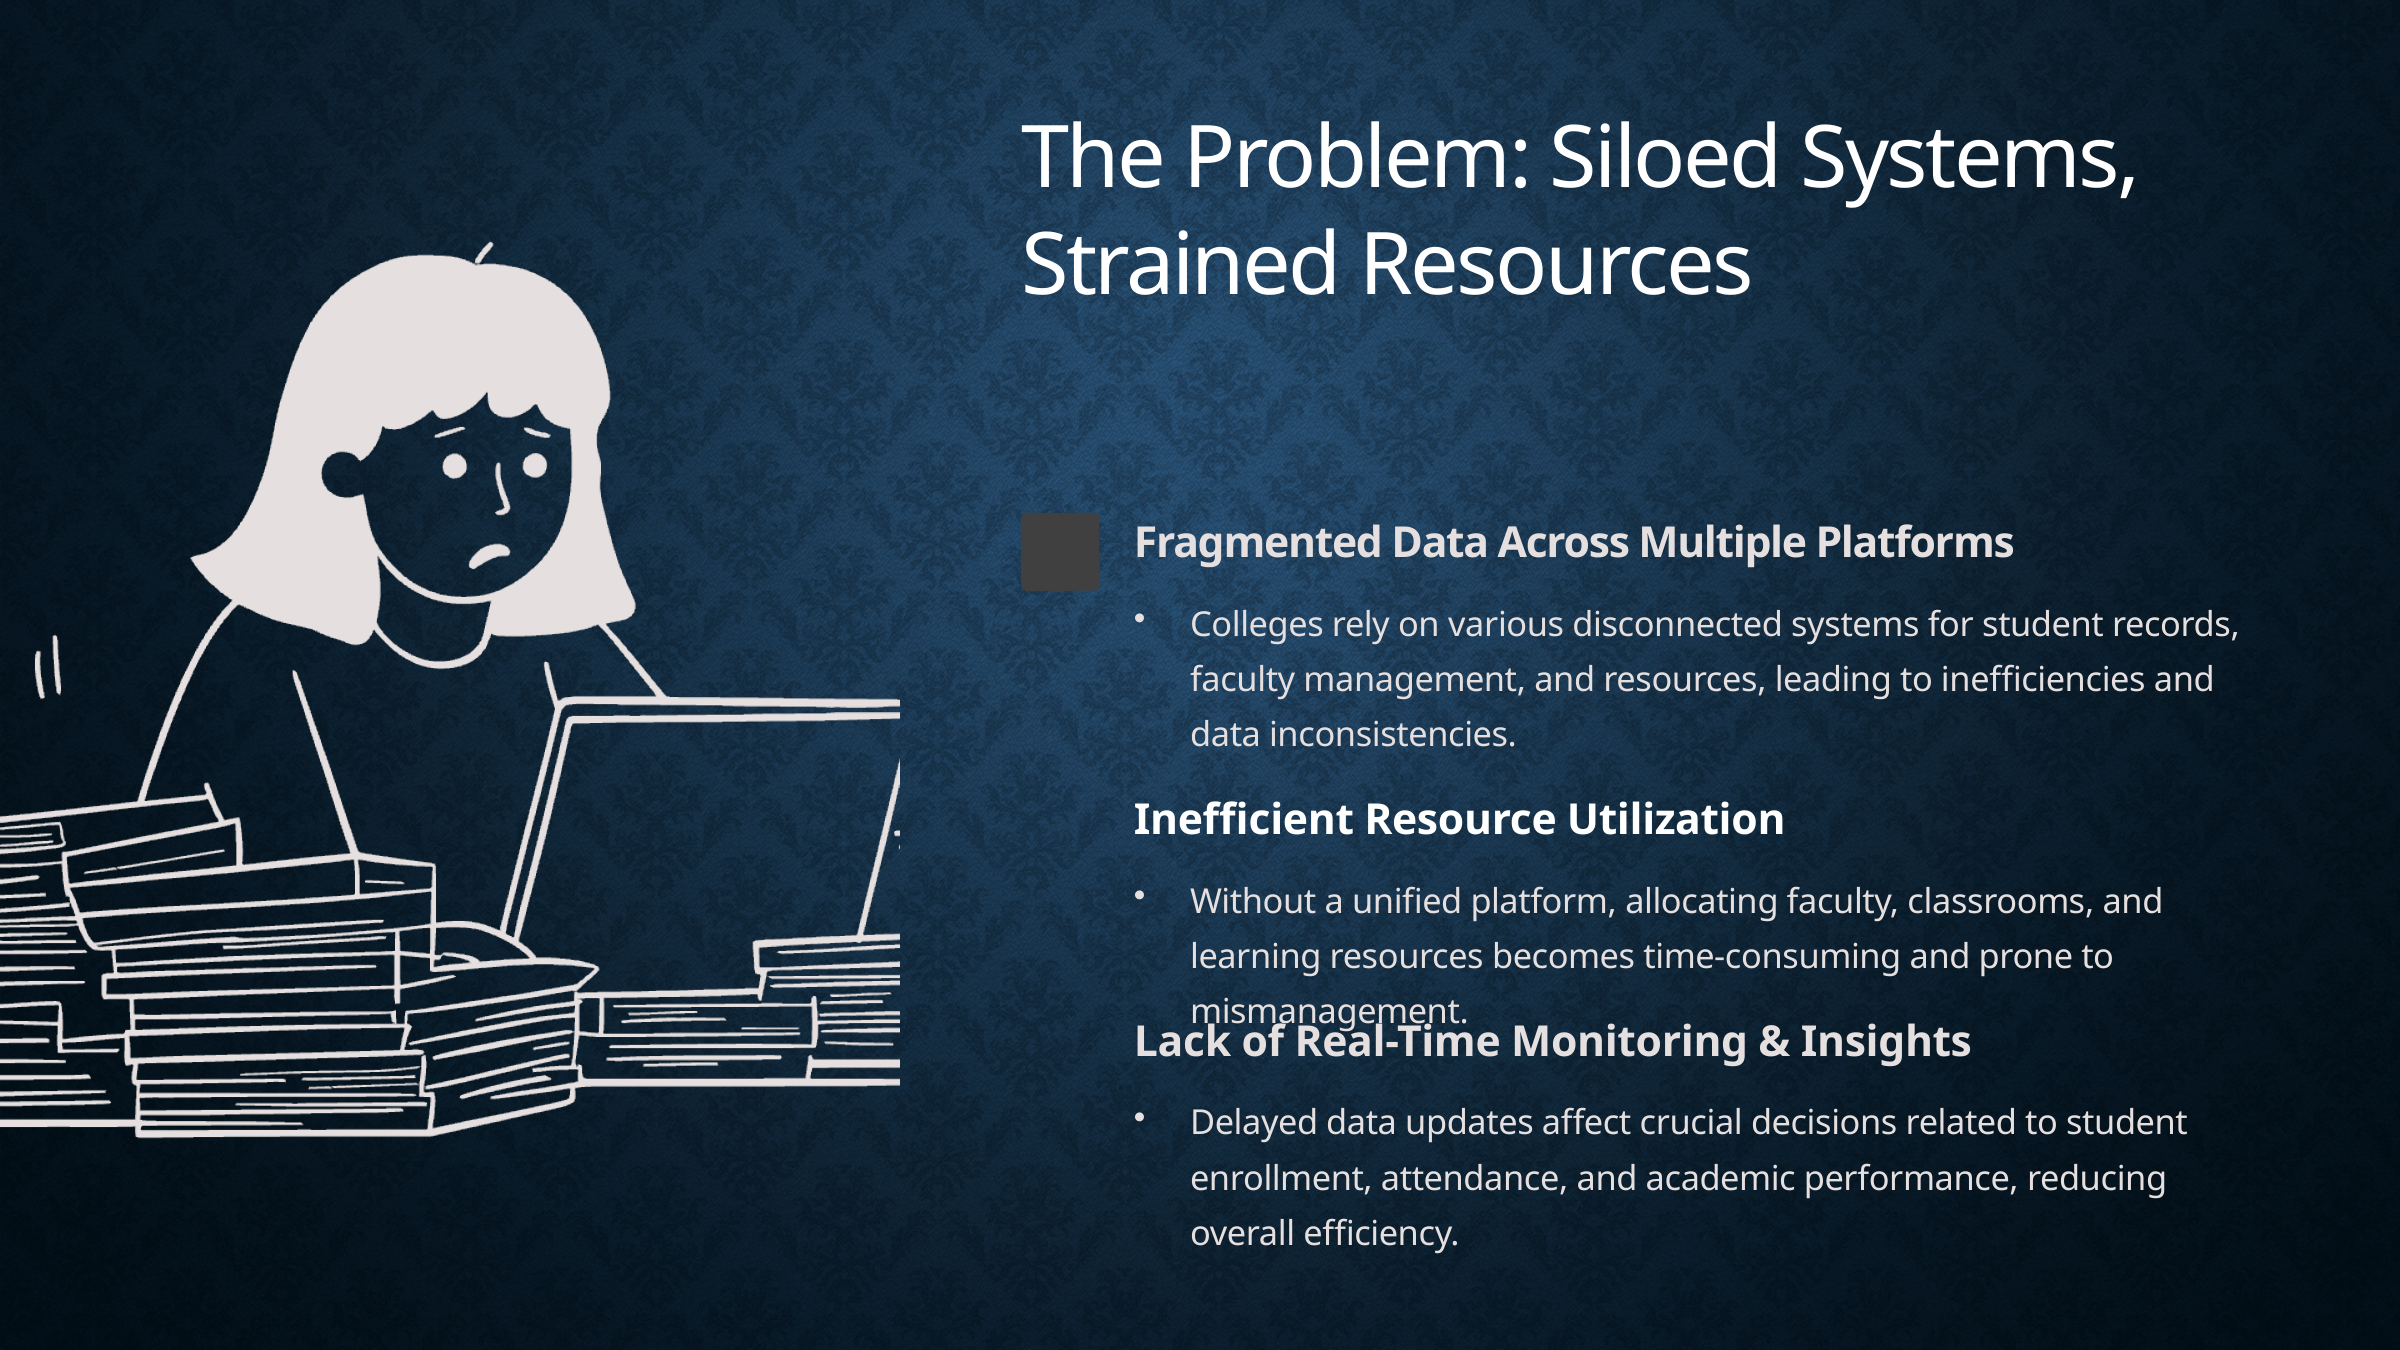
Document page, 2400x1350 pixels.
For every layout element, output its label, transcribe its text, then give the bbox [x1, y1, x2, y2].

text_box Lack of Real-Time Monitoring & Insights [1133, 996, 2279, 1066]
text_box Fragmented Data Across Multiple Platforms [1133, 512, 2146, 567]
text_box [1021, 512, 1100, 591]
text_box Delayed data updates affect crucial decisions related to student enrollment, attendance, and academic performance, reducing overall efficiency. [1133, 1086, 2279, 1253]
picture [0, 0, 901, 1350]
text_box The Problem: Siloed Systems, Strained Resources [1021, 96, 2279, 422]
text_box Inefficient Resource Utilization [1133, 774, 2279, 845]
text_box Without a unified platform, allocating faculty, classrooms, and learning resources becomes time-consuming and prone to mismanagement. [1133, 864, 2279, 976]
text_box Colleges rely on various disconnected systems for student records, faculty management, and resources, leading to inefficiencies and data inconsistencies. [1133, 587, 2279, 755]
